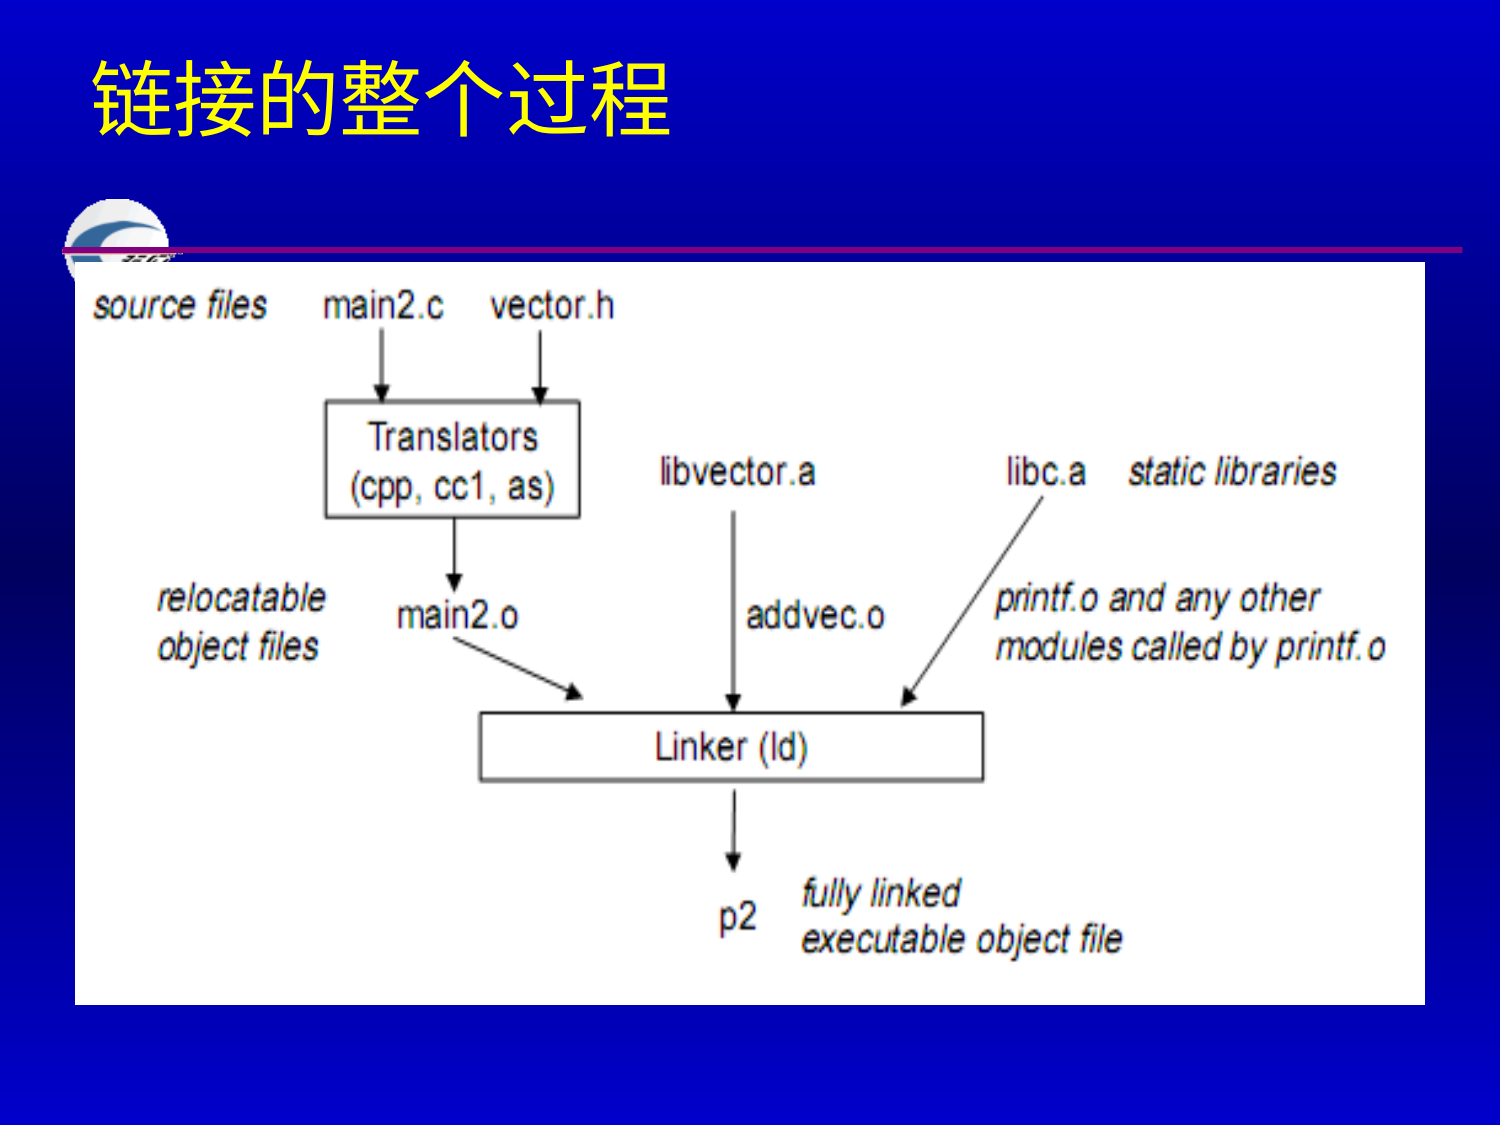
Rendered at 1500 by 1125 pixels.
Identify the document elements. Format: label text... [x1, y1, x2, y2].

picture [62, 253, 183, 302]
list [74, 262, 1426, 1006]
picture [62, 199, 183, 247]
title 链接的整个过程 [75, 45, 1425, 150]
